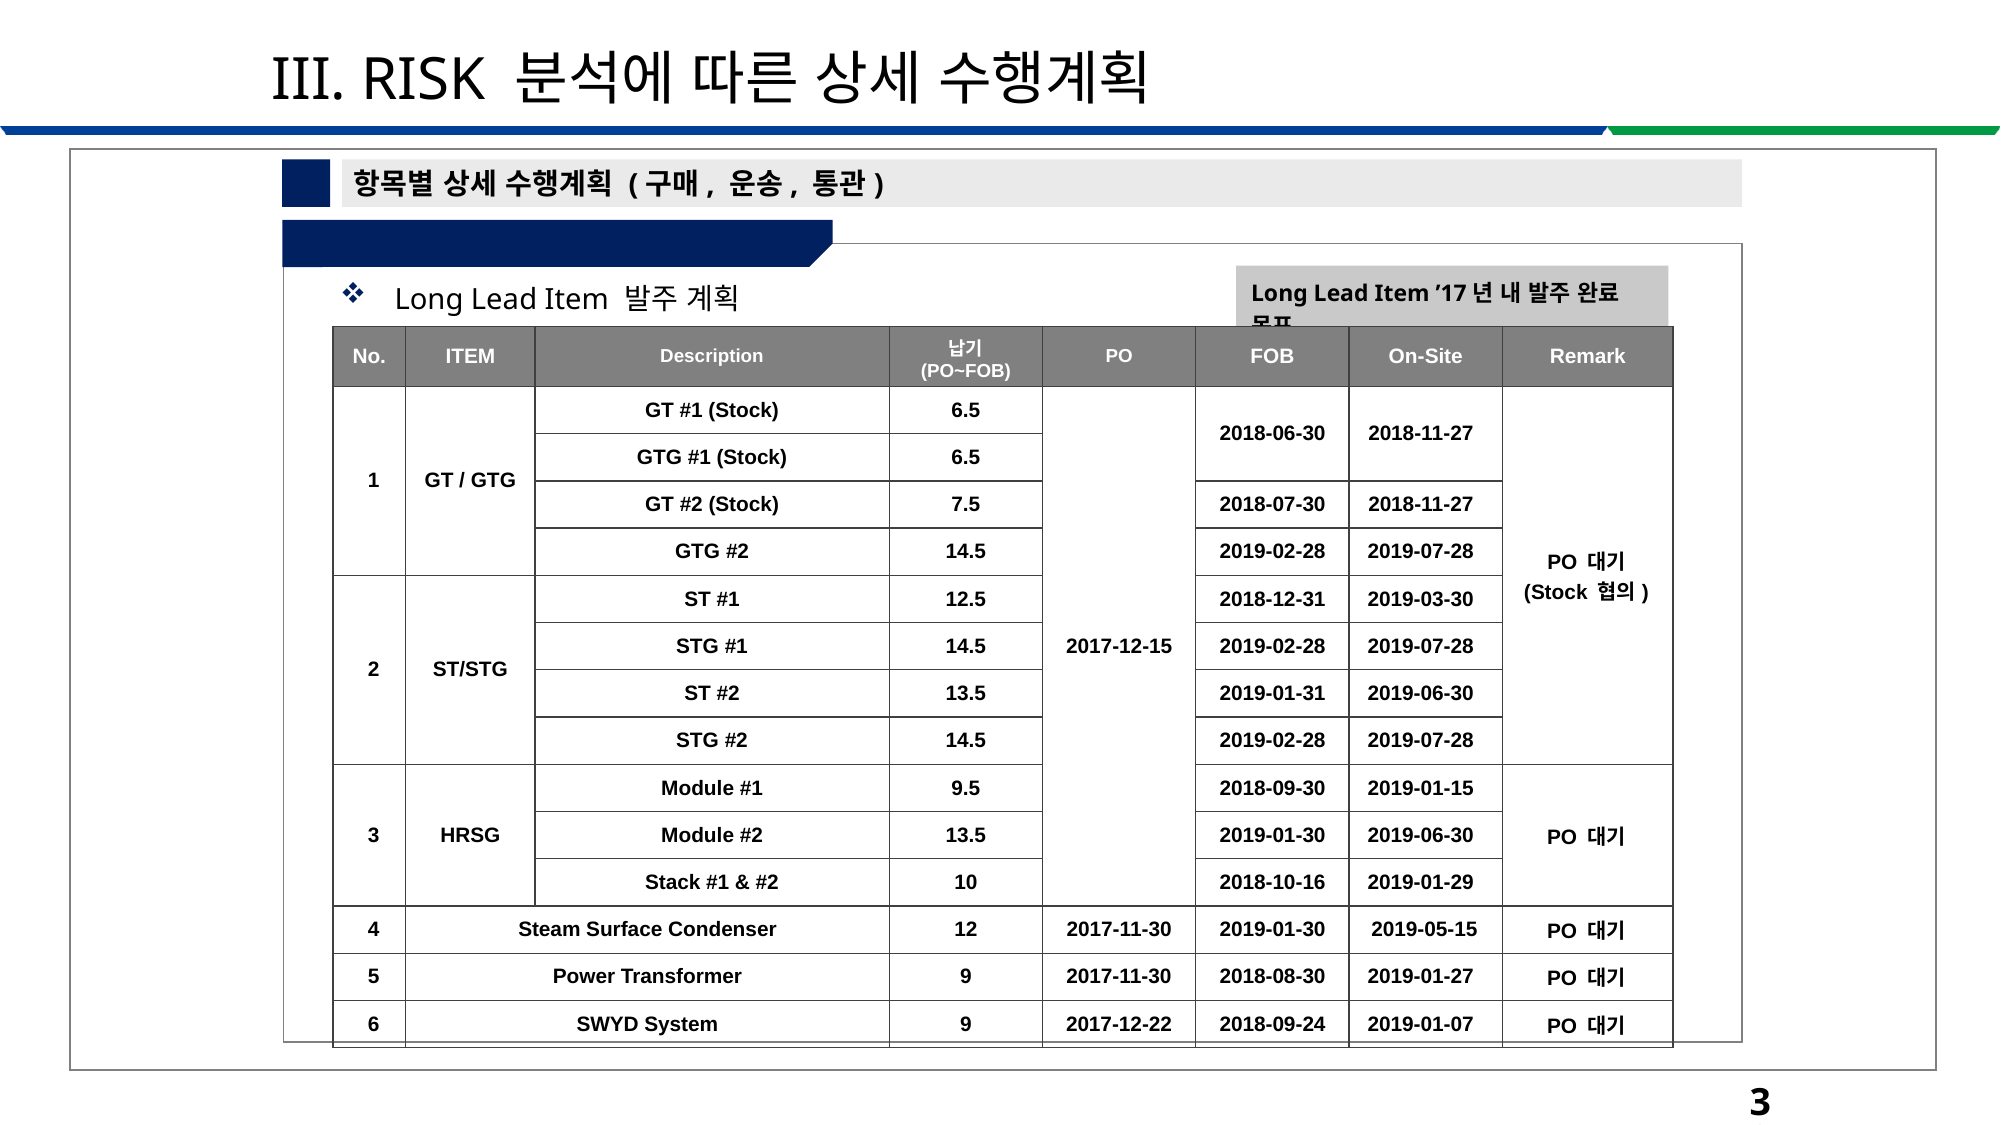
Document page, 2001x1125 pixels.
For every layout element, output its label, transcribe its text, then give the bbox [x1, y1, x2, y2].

table_cell GT / GTG [406, 387, 534, 575]
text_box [282, 218, 912, 268]
table_cell 2018-06-30 [1196, 387, 1348, 480]
table_cell GT #2 (Stock) [536, 482, 889, 527]
table_header Long Lead Item 발주 계획 [1669, 269, 1709, 1027]
table_cell GT #1 (Stock) [536, 387, 889, 433]
table_header FOB [1196, 327, 1348, 386]
table_cell Module #2 [536, 812, 889, 858]
table_header PO [1043, 327, 1195, 386]
table_cell 2019-06-30 [1350, 812, 1502, 858]
table_cell ST #2 [536, 670, 889, 716]
table_cell PO 대기 [1503, 907, 1672, 953]
table_cell 13.5 [890, 812, 1042, 858]
text_box [912, 243, 1743, 1043]
table_cell 12.5 [890, 576, 1042, 622]
table_cell 2019-02-28 [1196, 718, 1348, 764]
table_cell 2017-11-30 [1043, 954, 1195, 1000]
table_cell 2019-01-30 [1196, 812, 1348, 858]
table_cell 9 [890, 1001, 1042, 1047]
text_box [283, 268, 332, 1043]
table_cell STG #1 [536, 623, 889, 669]
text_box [282, 159, 1743, 207]
table_cell 2018-07-30 [1196, 482, 1348, 527]
table_cell 2019-05-15 [1350, 907, 1502, 953]
table_cell 2019-06-30 [1350, 670, 1502, 716]
table_cell 10 [890, 859, 1042, 905]
table_cell 2017-11-30 [1043, 907, 1195, 953]
table_cell STG #2 [536, 718, 889, 764]
table_cell 7.5 [890, 482, 1042, 527]
table_header On-Site [1350, 327, 1502, 386]
table_cell PO 대기 [1503, 765, 1672, 905]
table_cell PO 대기 [1503, 954, 1672, 1000]
table_cell 2019-01-15 [1350, 765, 1502, 811]
table_cell SWYD System [406, 1001, 889, 1047]
table_header Description [536, 327, 889, 386]
table_cell 2019-07-28 [1350, 718, 1502, 764]
table_cell 14.5 [890, 623, 1042, 669]
table_cell 2019-01-07 [1350, 1001, 1502, 1047]
table_header No. [334, 327, 405, 386]
table_cell 2018-10-16 [1196, 859, 1348, 905]
text_box 39 [1734, 1070, 1796, 1111]
table_header 납기 (PO~FOB) [890, 327, 1042, 386]
table_cell 9 [890, 954, 1042, 1000]
table_cell 14.5 [890, 529, 1042, 575]
table_cell 6.5 [890, 434, 1042, 480]
table_cell Stack #1 & #2 [536, 859, 889, 905]
table_cell 2018-09-30 [1196, 765, 1348, 811]
table_cell 12 [890, 907, 1042, 953]
table_cell Module #1 [536, 765, 889, 811]
table_cell 2018-09-24 [1196, 1001, 1348, 1047]
table_cell 2019-03-30 [1350, 576, 1502, 622]
table_cell 6.5 [890, 387, 1042, 433]
table_header ITEM [406, 327, 534, 386]
table_cell 2018-12-31 [1196, 576, 1348, 622]
table_cell PO 대기 [1503, 1001, 1672, 1047]
table_cell 2018-08-30 [1196, 954, 1348, 1000]
picture [0, 126, 2000, 135]
table_cell GTG #2 [536, 529, 889, 575]
table_cell 2017-12-22 [1043, 1001, 1195, 1047]
table_cell 2019-01-31 [1196, 670, 1348, 716]
table_cell 9.5 [890, 765, 1042, 811]
table_cell 2019-02-28 [1196, 529, 1348, 575]
table_cell GTG #1 (Stock) [536, 434, 889, 480]
table_cell 2019-01-29 [1350, 859, 1502, 905]
table_cell 2019-07-28 [1350, 529, 1502, 575]
table_cell 5 [334, 954, 405, 1000]
table_cell 2 [334, 576, 405, 764]
table_cell 13.5 [890, 670, 1042, 716]
table_cell 3 [334, 765, 405, 905]
table_cell 6 [334, 1001, 405, 1047]
table_cell 2017-12-15 [1043, 387, 1195, 905]
table_cell 2019-01-30 [1196, 907, 1348, 953]
text_box Long Lead Item ’17년 내 발주 완료 목표 [1236, 265, 1669, 326]
table_cell 1 [334, 387, 405, 575]
table_cell 2018-11-27 [1350, 387, 1502, 480]
table_cell HRSG [406, 765, 534, 905]
table_cell 2019-07-28 [1350, 623, 1502, 669]
table_cell ST/STG [406, 576, 534, 764]
table_cell 2019-01-27 [1350, 954, 1502, 1000]
table_cell Power Transformer [406, 954, 889, 1000]
table_cell 4 [334, 907, 405, 953]
table_cell ST #1 [536, 576, 889, 622]
table_header Long Lead Item 발주 계획 [325, 269, 1236, 1027]
table_cell 2019-02-28 [1196, 623, 1348, 669]
table_cell 2018-11-27 [1350, 482, 1502, 527]
table_cell PO 대기 (Stock 협의) [1503, 387, 1672, 764]
table_cell 14.5 [890, 718, 1042, 764]
table_cell Steam Surface Condenser [406, 907, 889, 953]
table_header Remark [1503, 327, 1672, 386]
text_box III. RISK 분석에 따른 상세 수행계획 [256, 33, 1167, 118]
